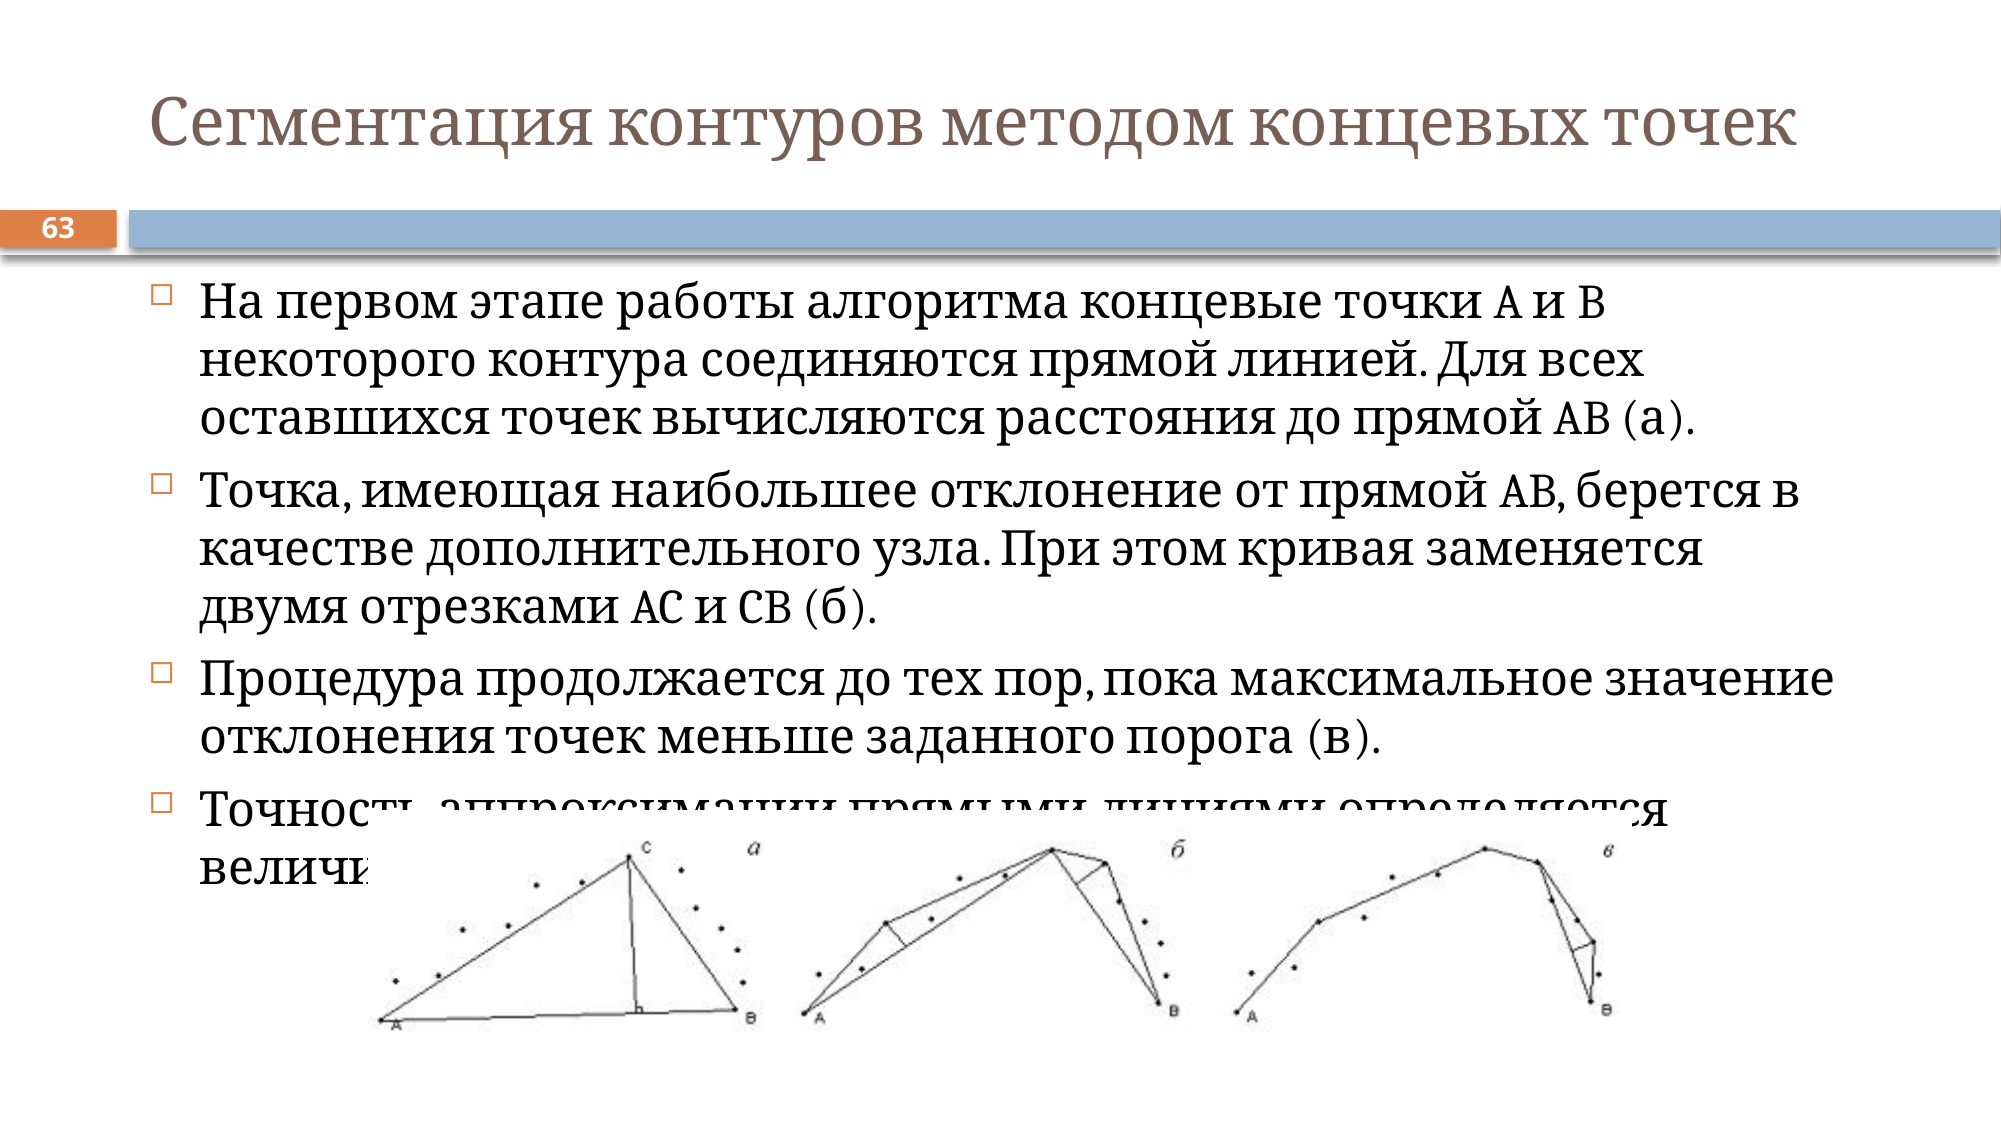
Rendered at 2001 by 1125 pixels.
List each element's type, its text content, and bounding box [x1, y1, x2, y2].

title Сегментация контуров методом концевых точек [133, 37, 1918, 200]
slide_number 63 [0, 208, 117, 249]
list На первом этапе работы алгоритма концевые точки A и B некоторого контура соединяются прямой линией. Для всех оставшихся точек вычисляются расстояния до прямой AB (а). Точка, имеющая наибольшее отклонение от прямой AB, берется в качестве дополнительного узла. При этом кривая заменяется двумя отрезками AC и CB (б). Процедура продолжается до тех пор, пока максимальное значение отклонения точек меньше заданного порога (в). Точность аппроксимации прямыми линиями определяется величиной порога. [133, 262, 1863, 906]
picture [368, 810, 1632, 1102]
